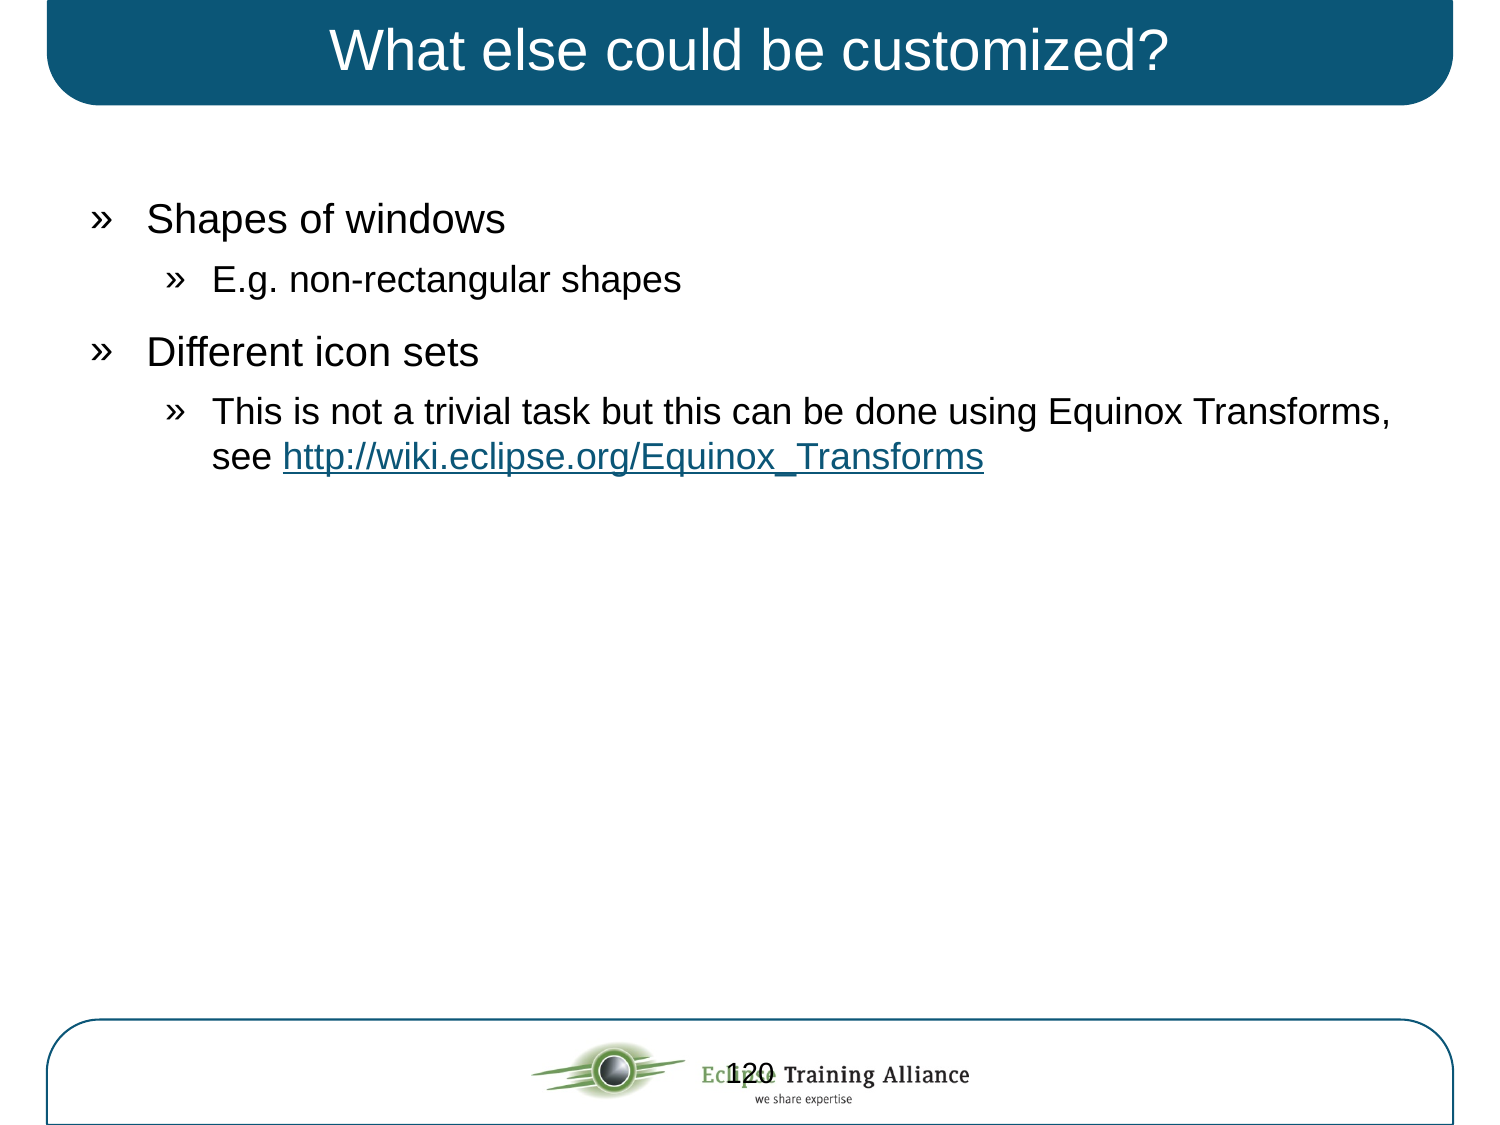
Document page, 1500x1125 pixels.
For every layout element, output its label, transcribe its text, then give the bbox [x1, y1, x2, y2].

slide_number 120 [662, 1041, 838, 1102]
list Shapes of windows E.g. non-rectangular shapes Different icon sets This is not a trivial task but this can be done using Equinox Transforms, see http://wiki.eclipse.org/Equinox_Transforms [75, 184, 1425, 1000]
picture [531, 1038, 969, 1106]
title What else could be customized? [82, 0, 1418, 94]
